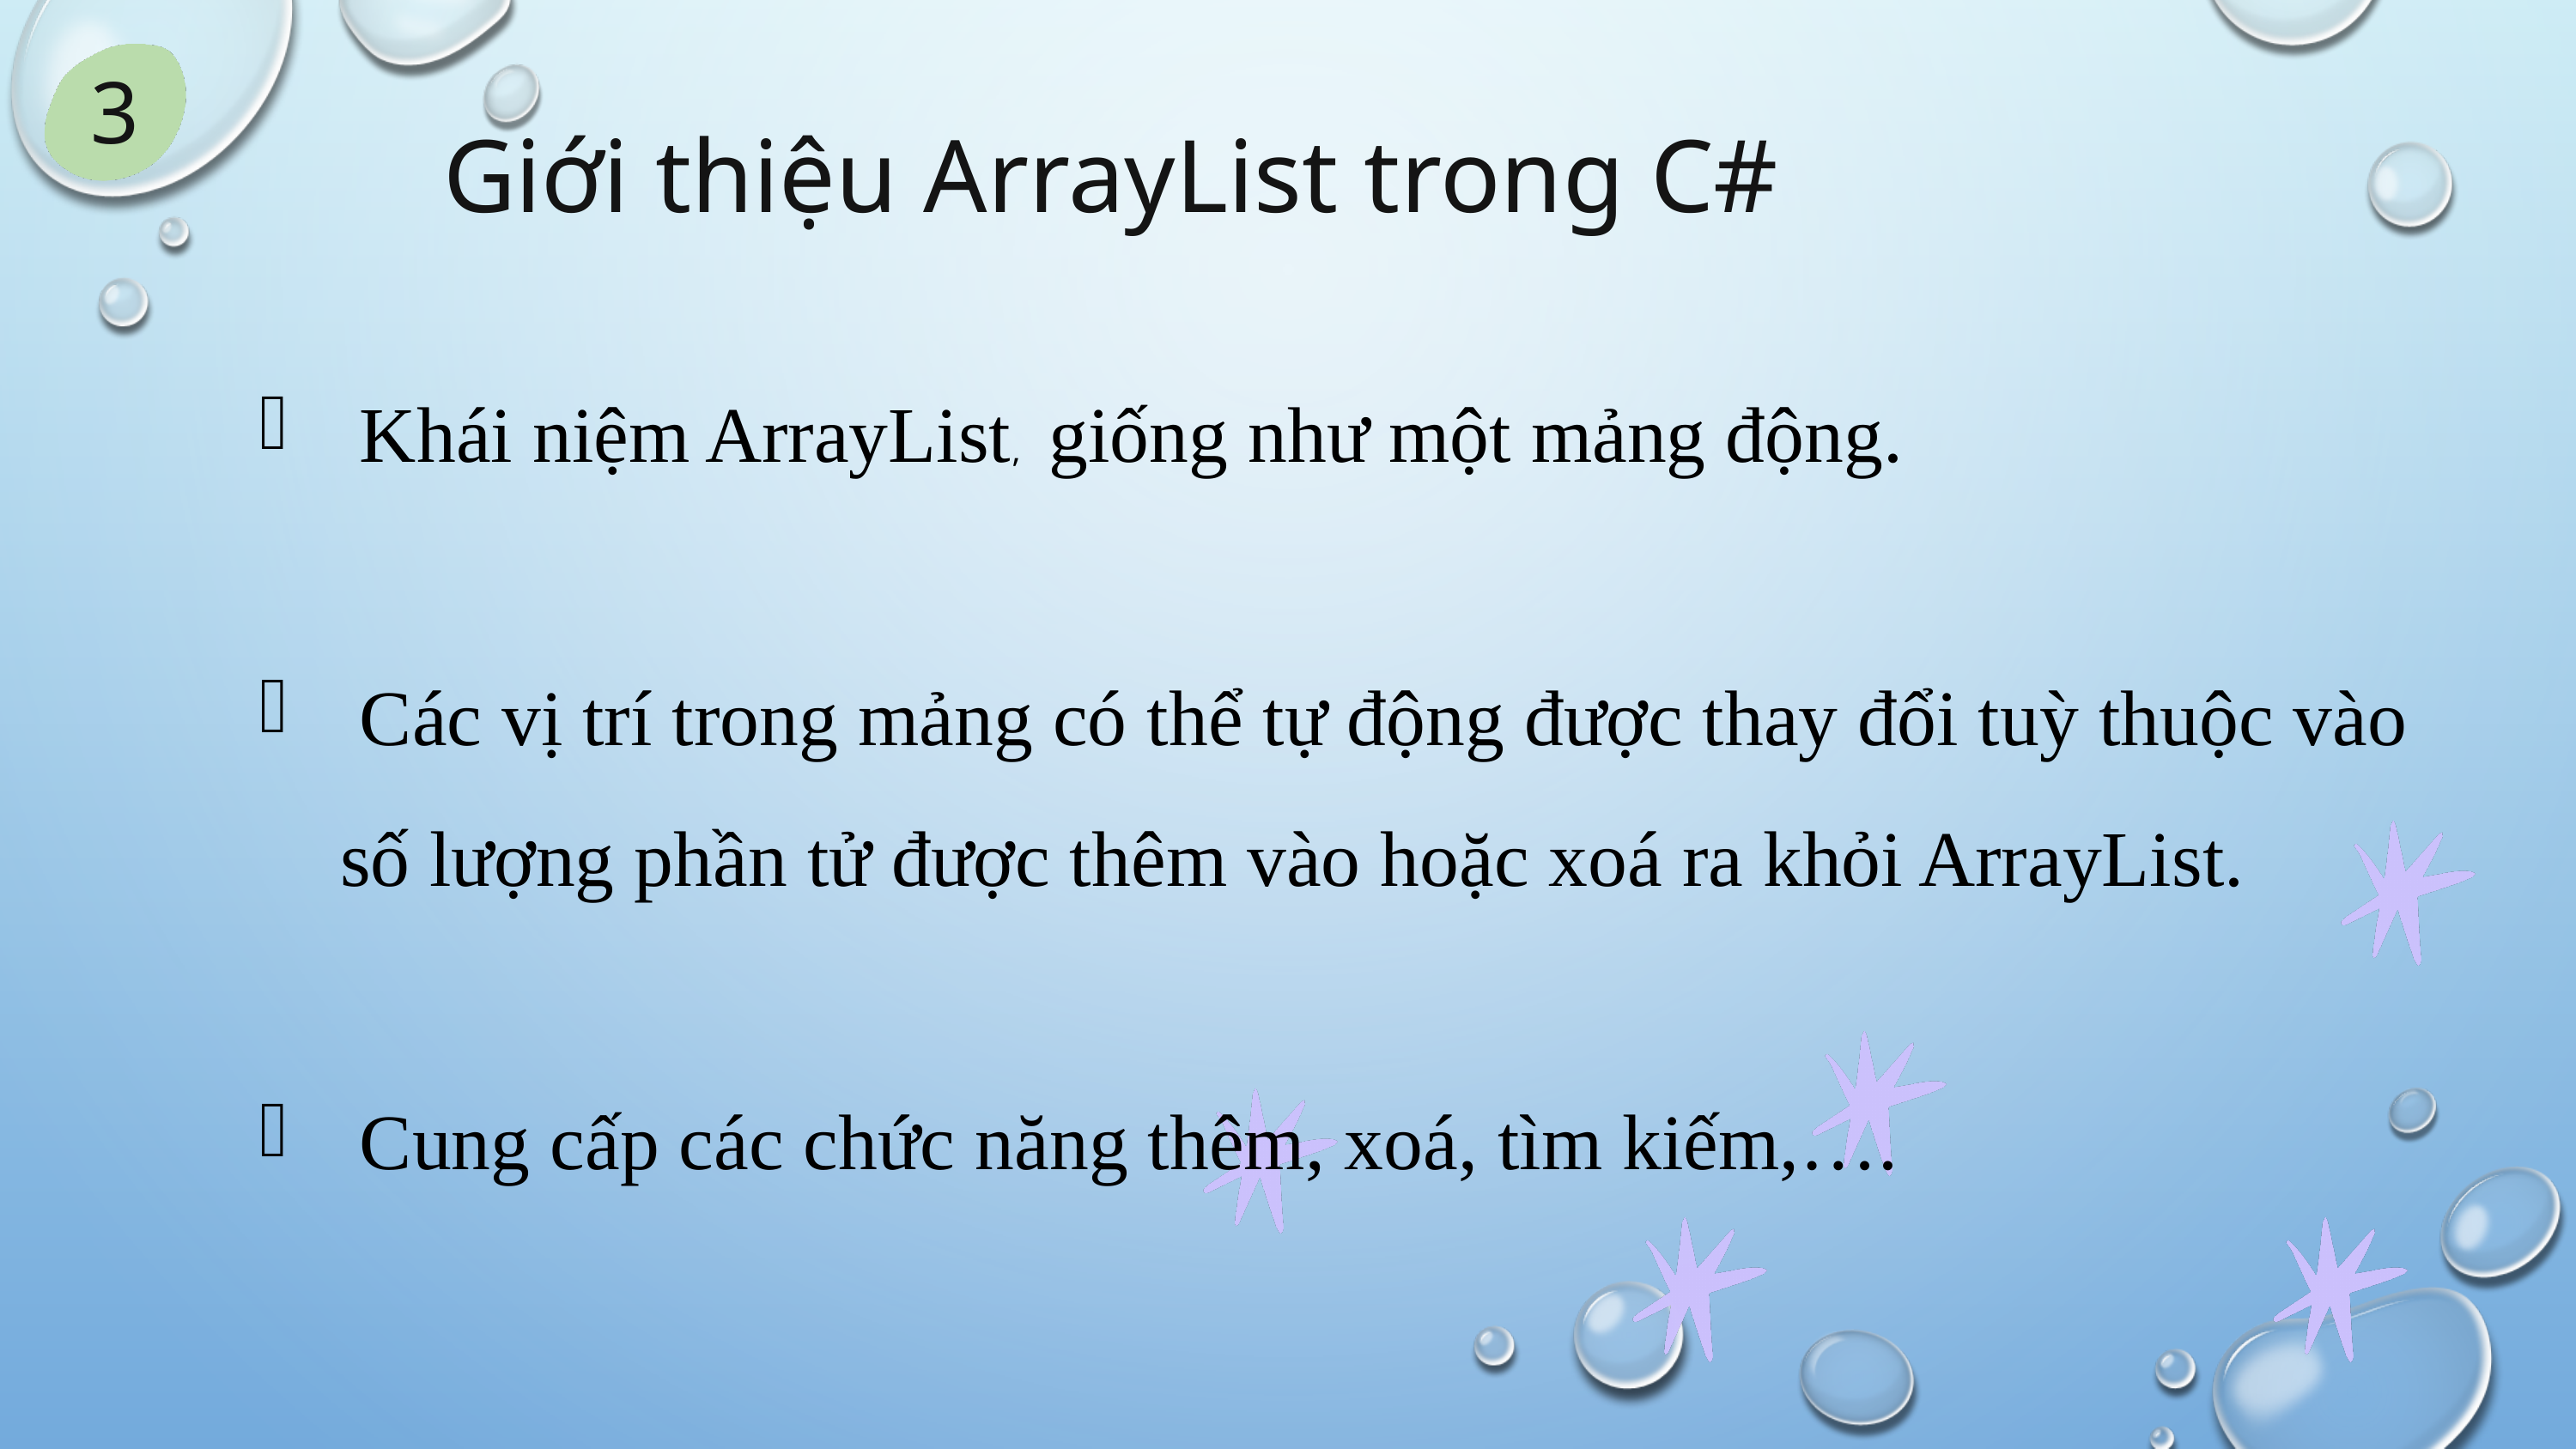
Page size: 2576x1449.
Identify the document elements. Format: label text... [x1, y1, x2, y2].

picture [0, 0, 2576, 1449]
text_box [42, 43, 188, 184]
picture [1810, 1031, 1947, 1177]
picture [2272, 1217, 2409, 1362]
text_box Khái niệm ArrayList, giống như một mảng động. Các vị trí trong mảng có thể tự động được thay đổi tuỳ thuộc vào số lượng phần tử được thêm vào hoặc xoá ra khỏi ArrayList. Cung cấp các chức năng thêm, xoá, tìm kiếm,…. [246, 188, 2447, 1449]
picture [1631, 1217, 1767, 1362]
text_box Giới thiệu ArrayList trong C# [343, 92, 1879, 188]
picture [1201, 1088, 1338, 1234]
